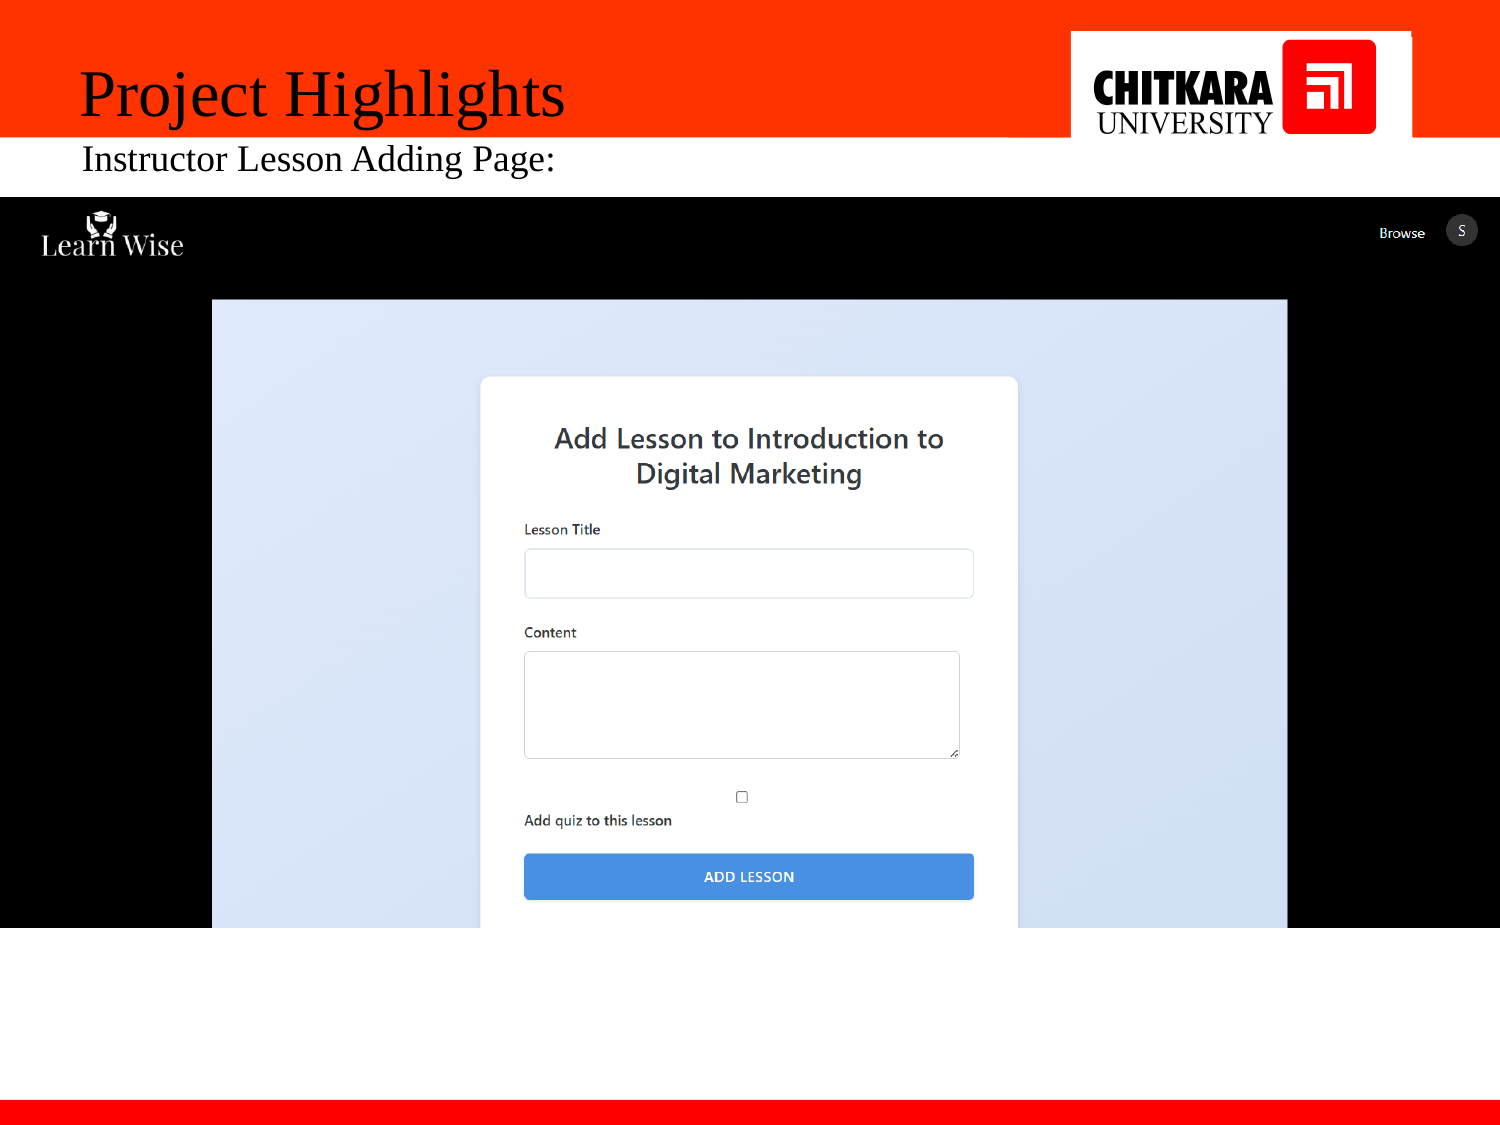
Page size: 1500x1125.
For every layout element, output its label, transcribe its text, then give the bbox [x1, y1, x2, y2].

picture [0, 196, 1500, 929]
picture [1074, 37, 1391, 138]
text_box Project Highlights [64, 42, 951, 138]
text_box Instructor Lesson Adding Page: [67, 126, 647, 195]
